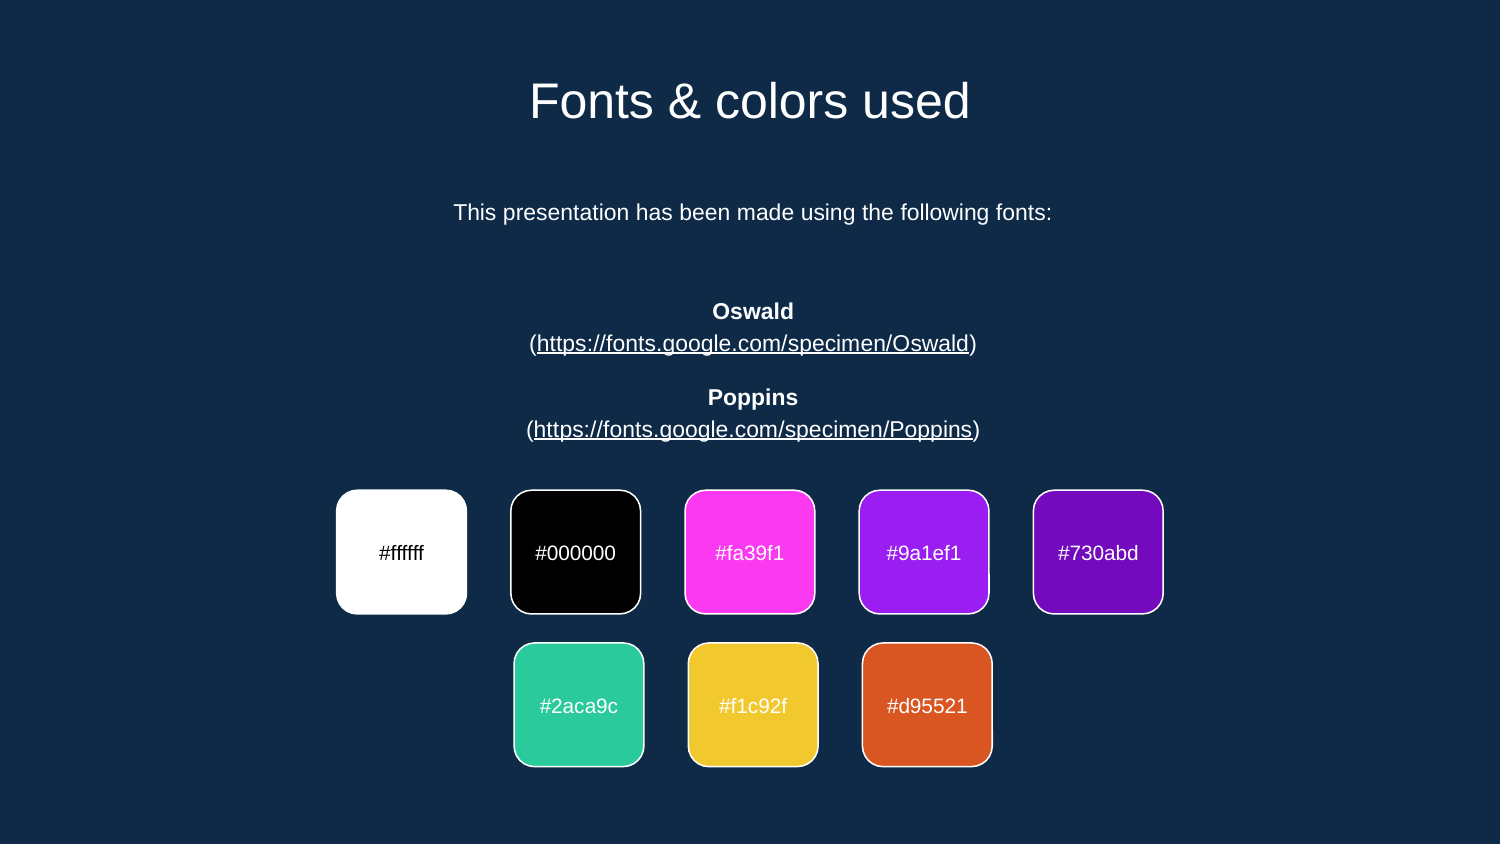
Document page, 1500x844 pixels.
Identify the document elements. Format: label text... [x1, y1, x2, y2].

text_box [514, 642, 644, 668]
text_box [514, 741, 644, 767]
text_box [859, 589, 989, 614]
text_box #f1c92f [688, 668, 819, 741]
text_box #730abd [1033, 515, 1164, 589]
text_box [859, 490, 989, 515]
text_box [336, 490, 467, 515]
text_box [336, 589, 467, 614]
text_box [685, 589, 815, 614]
text_box #9a1ef1 [859, 515, 989, 589]
text_box #2aca9c [514, 668, 644, 741]
text_box [862, 741, 993, 767]
text_box Oswald (https://fonts.google.com/specimen/Oswald) Poppins (https://fonts.google.com/specimen/Poppins) [175, 264, 1332, 470]
text_box [510, 490, 641, 515]
text_box [688, 741, 819, 767]
text_box This presentation has been made using the following fonts: [175, 178, 1332, 251]
text_box [1033, 490, 1164, 515]
text_box #ffffff [336, 515, 467, 589]
text_box [510, 589, 641, 614]
text_box [1033, 589, 1164, 614]
text_box [862, 642, 993, 668]
text_box [688, 642, 819, 668]
text_box #000000 [510, 515, 641, 589]
text_box [685, 490, 815, 515]
text_box #fa39f1 [685, 515, 815, 589]
title Fonts & colors used [171, 53, 1328, 133]
text_box #d95521 [862, 668, 993, 741]
